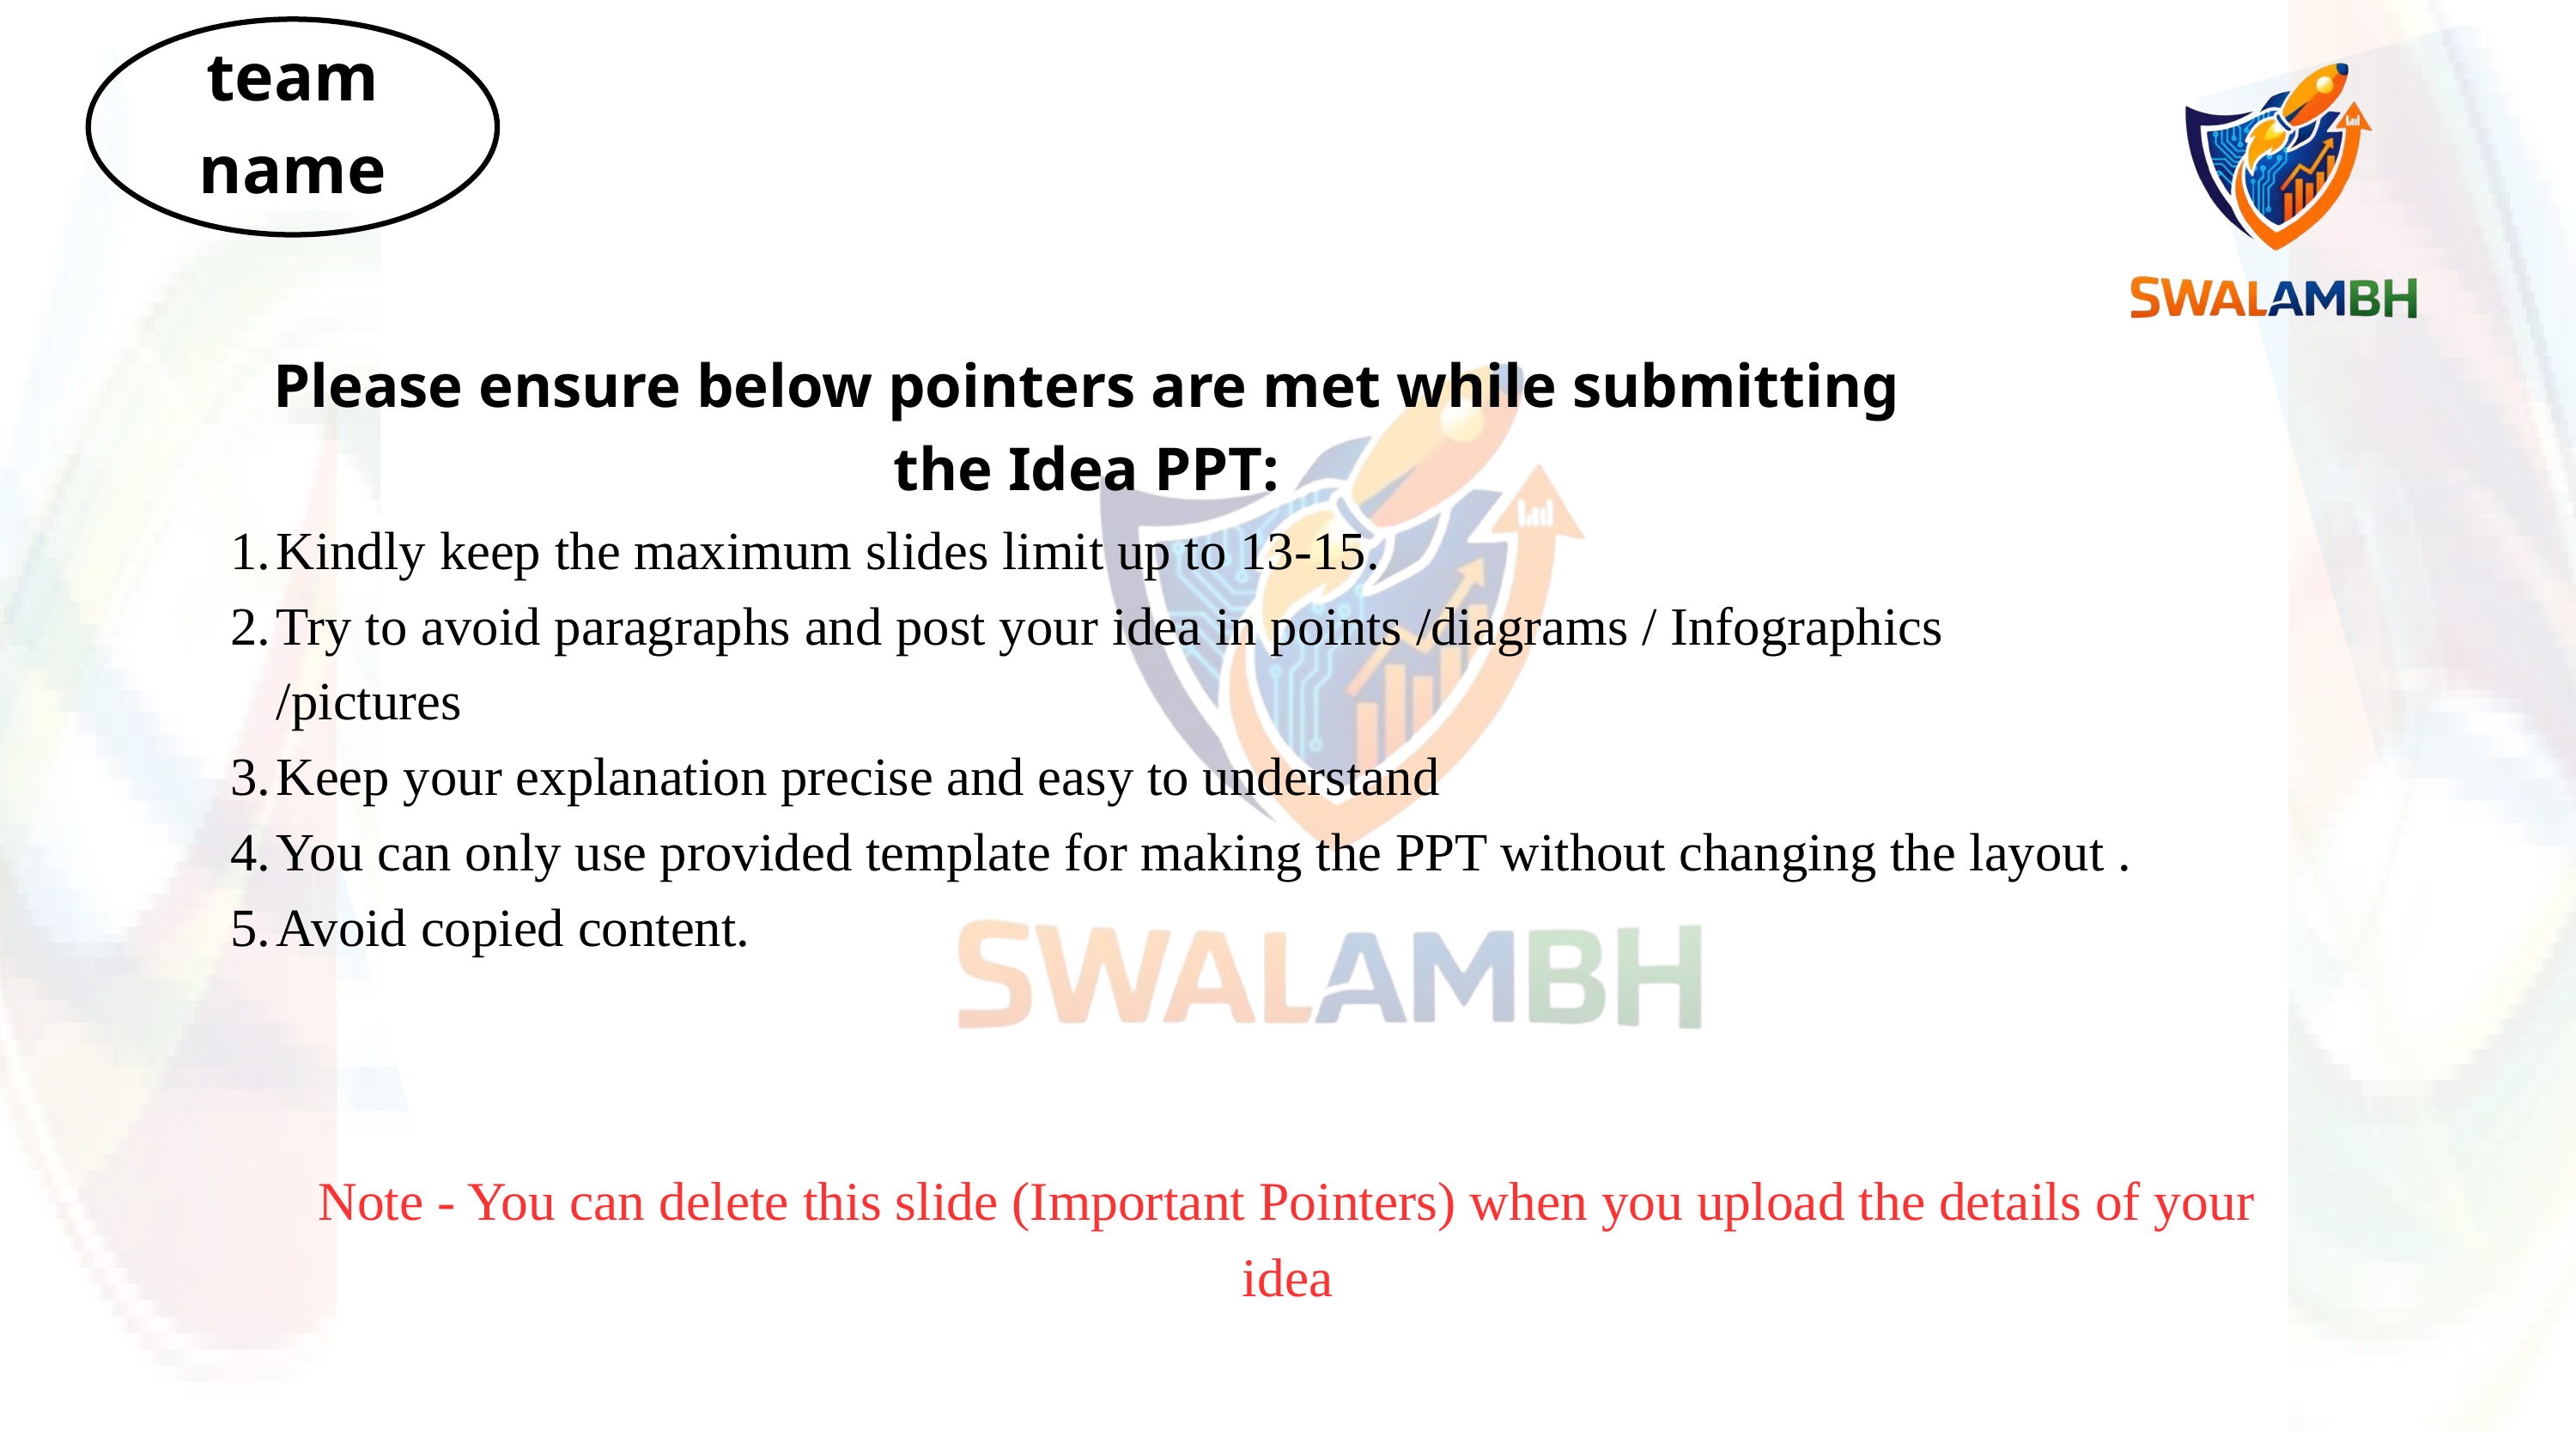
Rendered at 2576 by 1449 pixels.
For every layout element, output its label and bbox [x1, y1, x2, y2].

text_box [0, 0, 2576, 1449]
